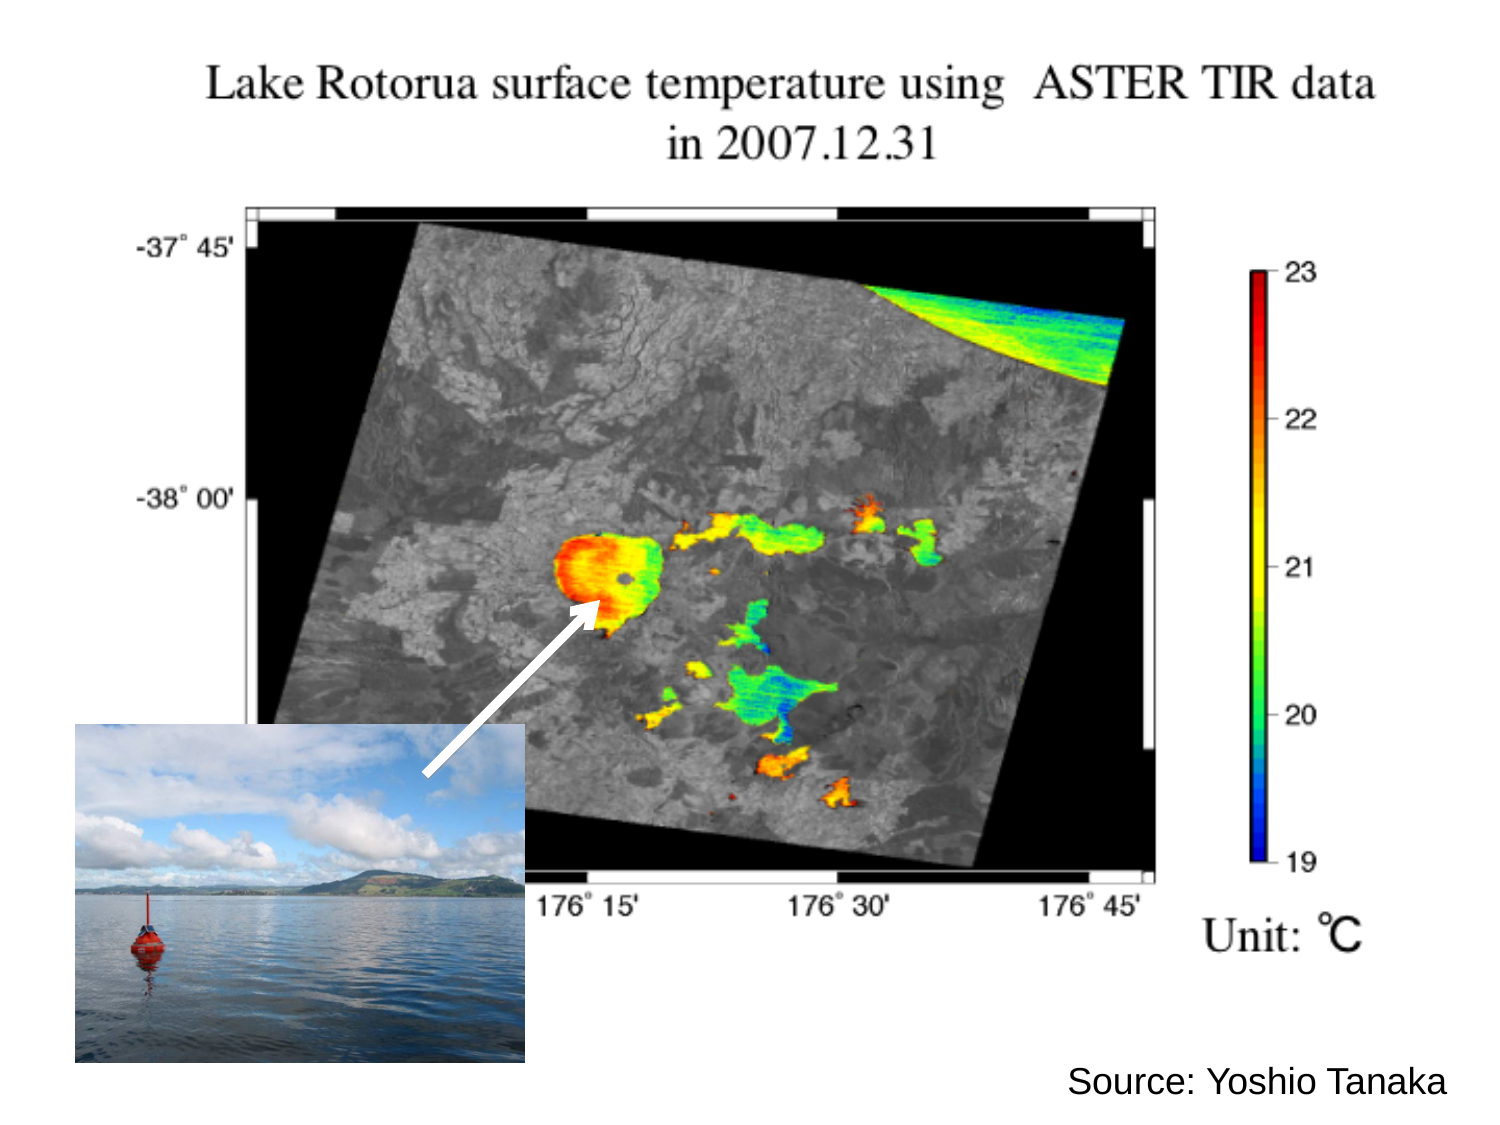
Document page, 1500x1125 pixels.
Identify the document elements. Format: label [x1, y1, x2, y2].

text_box [424, 599, 601, 776]
picture [0, 0, 1500, 1125]
